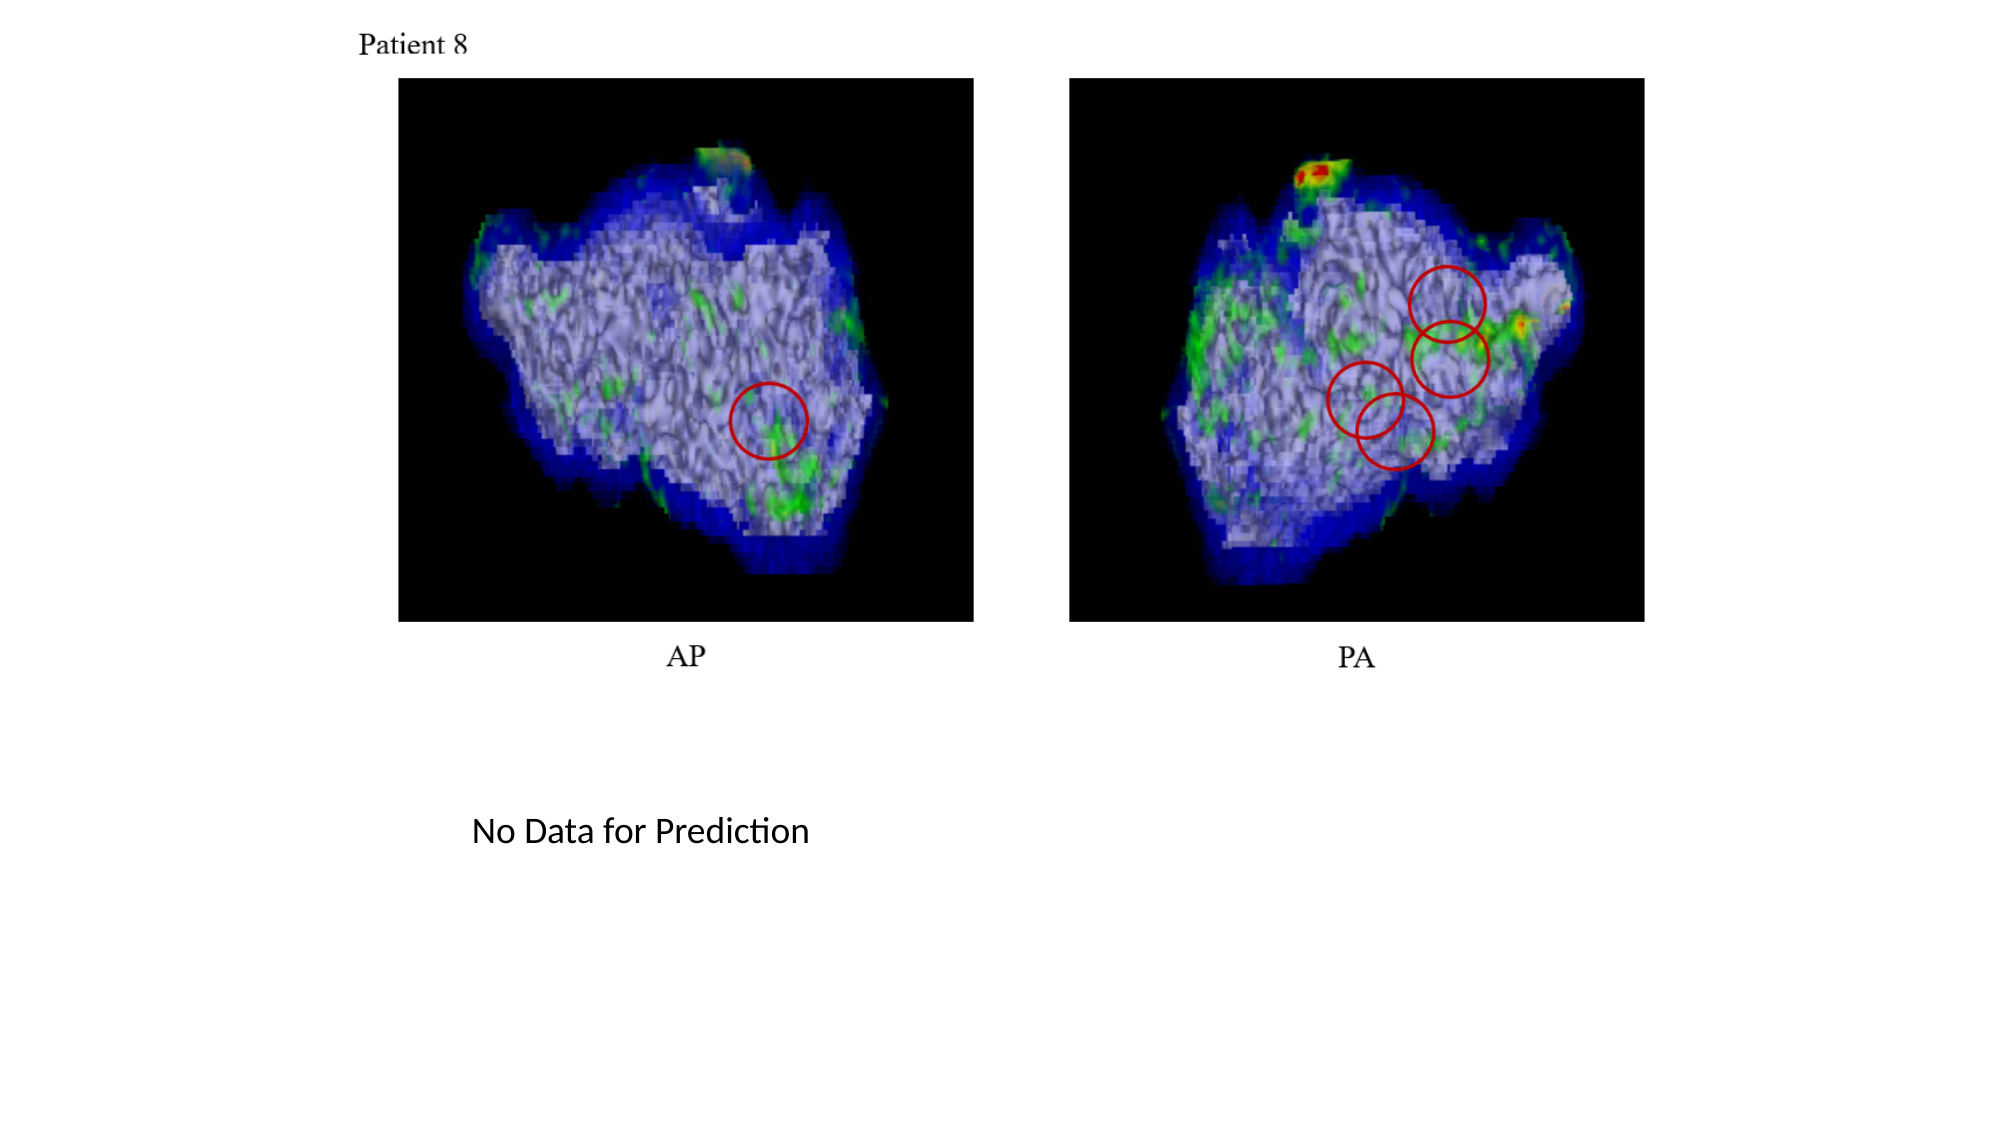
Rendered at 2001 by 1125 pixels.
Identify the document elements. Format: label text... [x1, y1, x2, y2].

picture [339, 20, 1661, 685]
text_box No Data for Prediction [457, 798, 826, 859]
